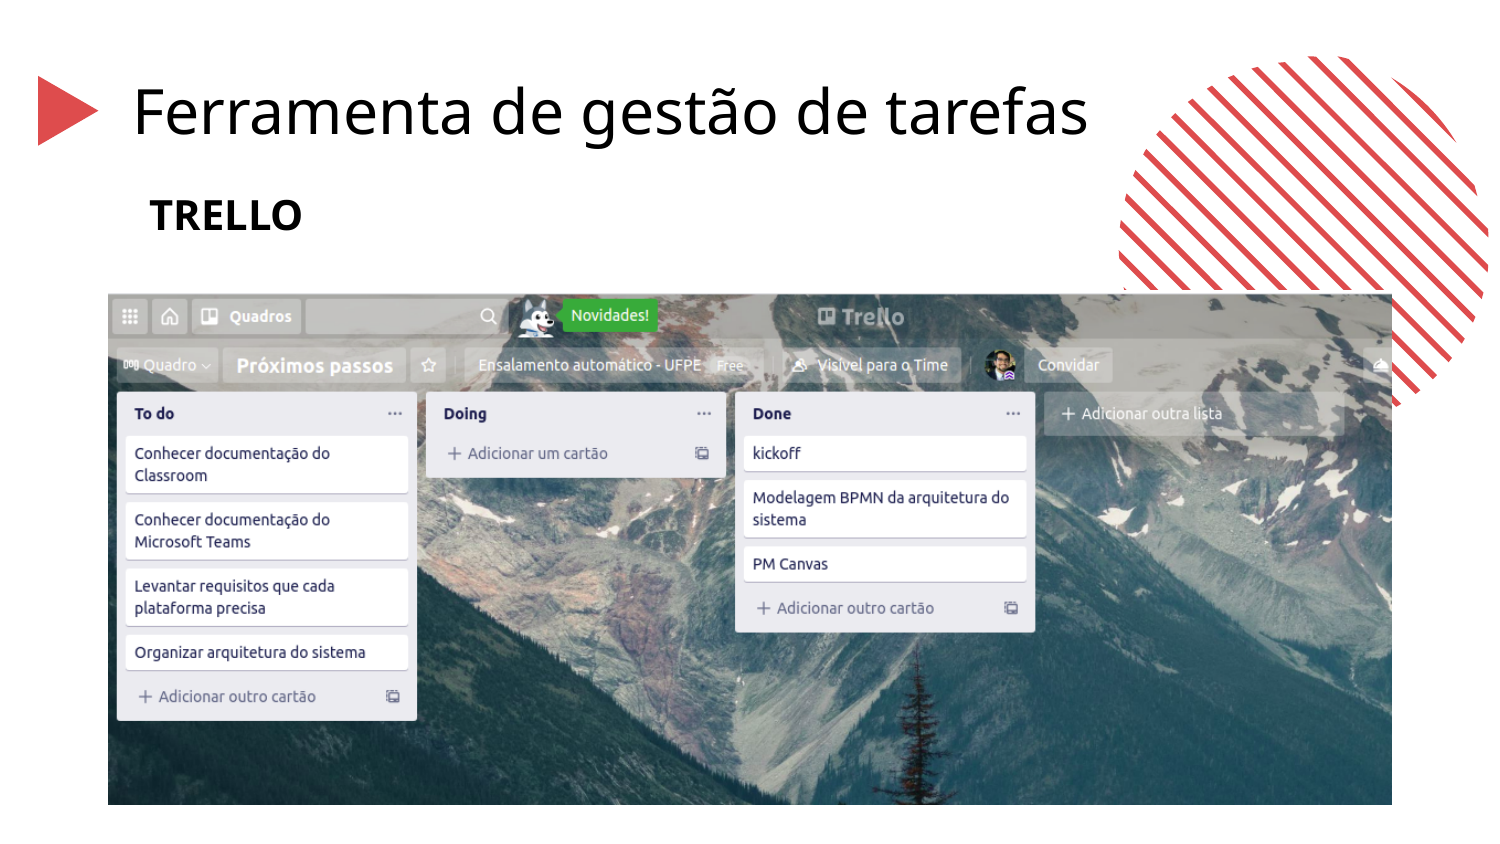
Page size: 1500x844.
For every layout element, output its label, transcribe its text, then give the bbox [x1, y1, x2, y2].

title Ferramenta de gestão de tarefas [116, 56, 1116, 151]
text_box TRELLO [134, 173, 631, 254]
picture [108, 290, 1392, 806]
text_box [38, 75, 99, 146]
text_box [1118, 56, 1489, 432]
